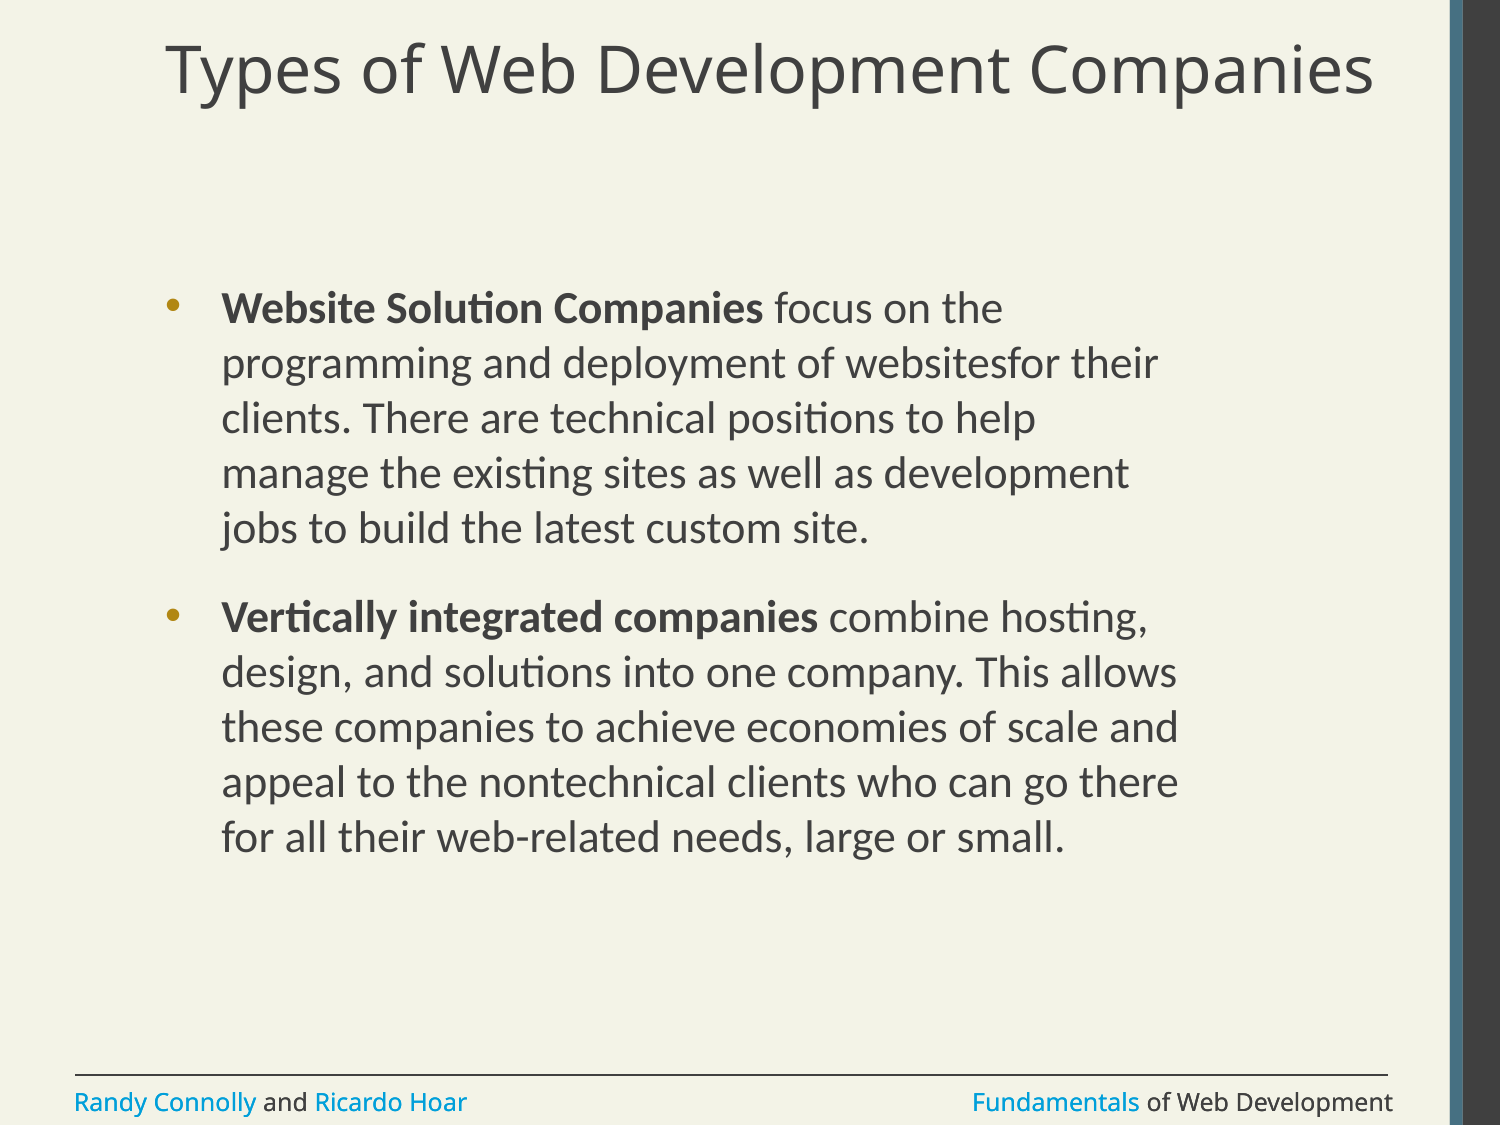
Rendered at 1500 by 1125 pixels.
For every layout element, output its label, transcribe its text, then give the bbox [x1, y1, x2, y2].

title Types of Web Development Companies [150, 20, 1425, 188]
list Website Solution Companies focus on the programming and deployment of websitesfor their clients. There are technical positions to help manage the existing sites as well as development jobs to build the latest custom site. Vertically integrated companies combine hosting, design, and solutions into one company. This allows these companies to achieve economies of scale and appeal to the nontechnical clients who can go there for all their web-related needs, large or small. [150, 270, 1200, 1013]
